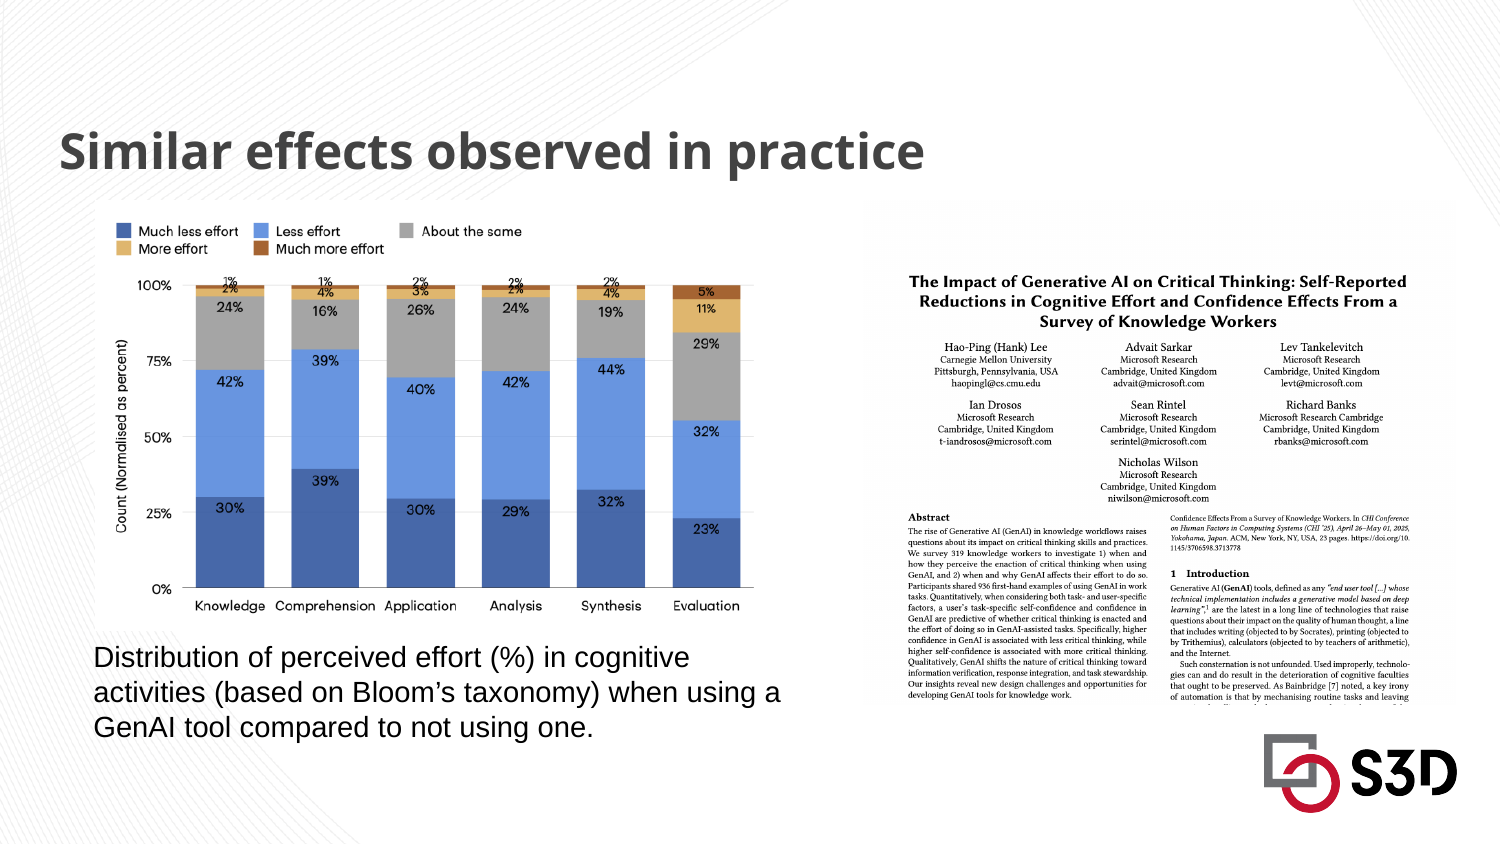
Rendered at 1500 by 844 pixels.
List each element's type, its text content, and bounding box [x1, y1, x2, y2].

title Similar effects observed in practice [44, 105, 1376, 195]
text_box Distribution of perceived effort (%) in cognitive activities (based on Bloom’s taxonomy) when using a GenAI tool compared to not using one. [78, 630, 827, 751]
picture [0, 0, 1500, 844]
